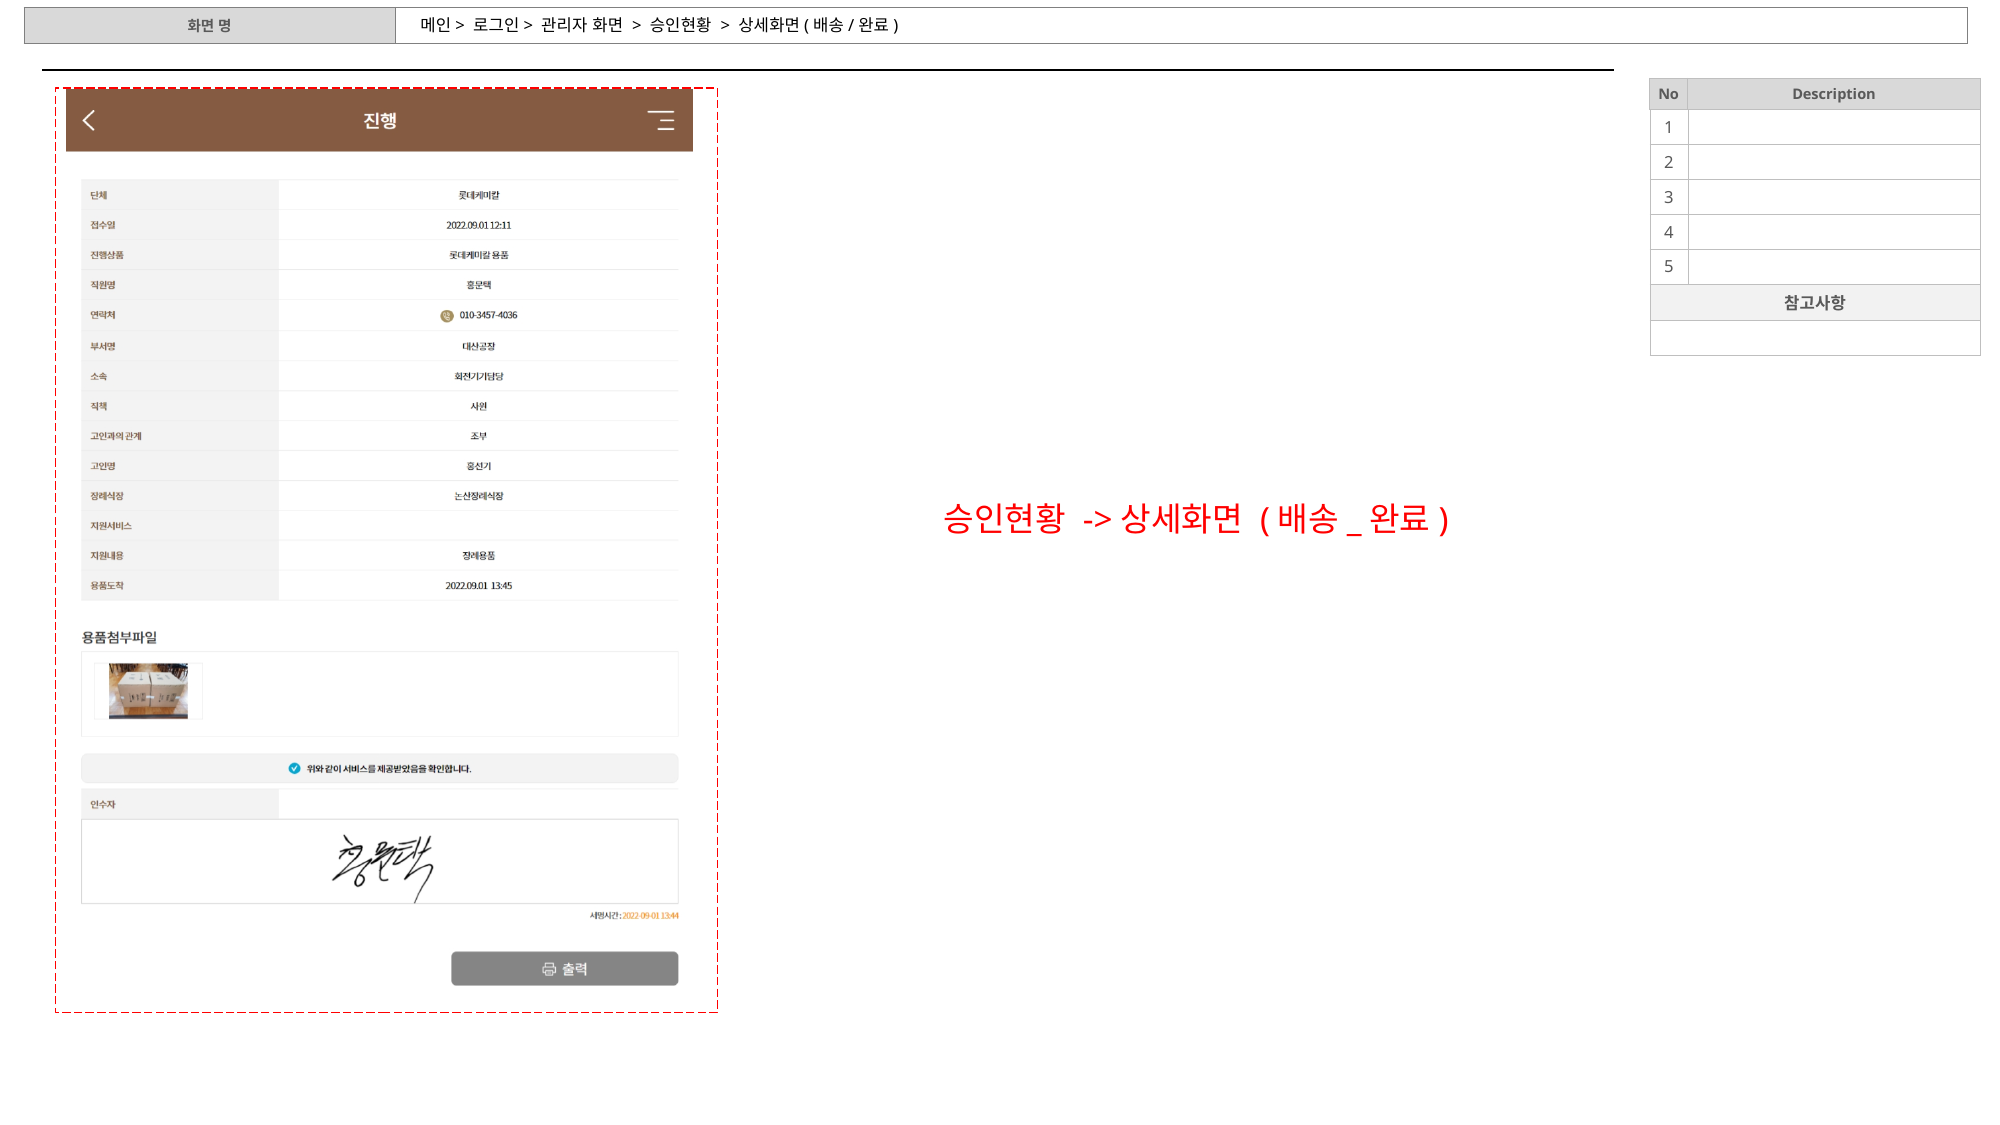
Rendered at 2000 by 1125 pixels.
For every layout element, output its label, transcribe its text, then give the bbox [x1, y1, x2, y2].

table_cell 4 [1651, 215, 1688, 249]
table_cell 참고사항 [1651, 285, 1980, 320]
table_cell [1689, 215, 1980, 249]
table_cell [1689, 180, 1980, 214]
table_cell 2 [1651, 145, 1688, 179]
text_box 승인현황 ->상세화면 (배송_완료) [928, 491, 1579, 546]
text_box [53, 86, 719, 1015]
table_cell 5 [1651, 250, 1688, 284]
table_header [1689, 110, 1980, 144]
text_box 메인> 로그인> 관리자 화면 > 승인현황 > 상세화면(배송/완료) [405, 7, 914, 42]
table_cell 3 [1651, 180, 1688, 214]
table_cell [1689, 145, 1980, 179]
table_cell [1689, 250, 1980, 284]
table_cell [1651, 321, 1980, 355]
table_header 1 [1651, 110, 1688, 144]
picture [66, 89, 693, 1013]
